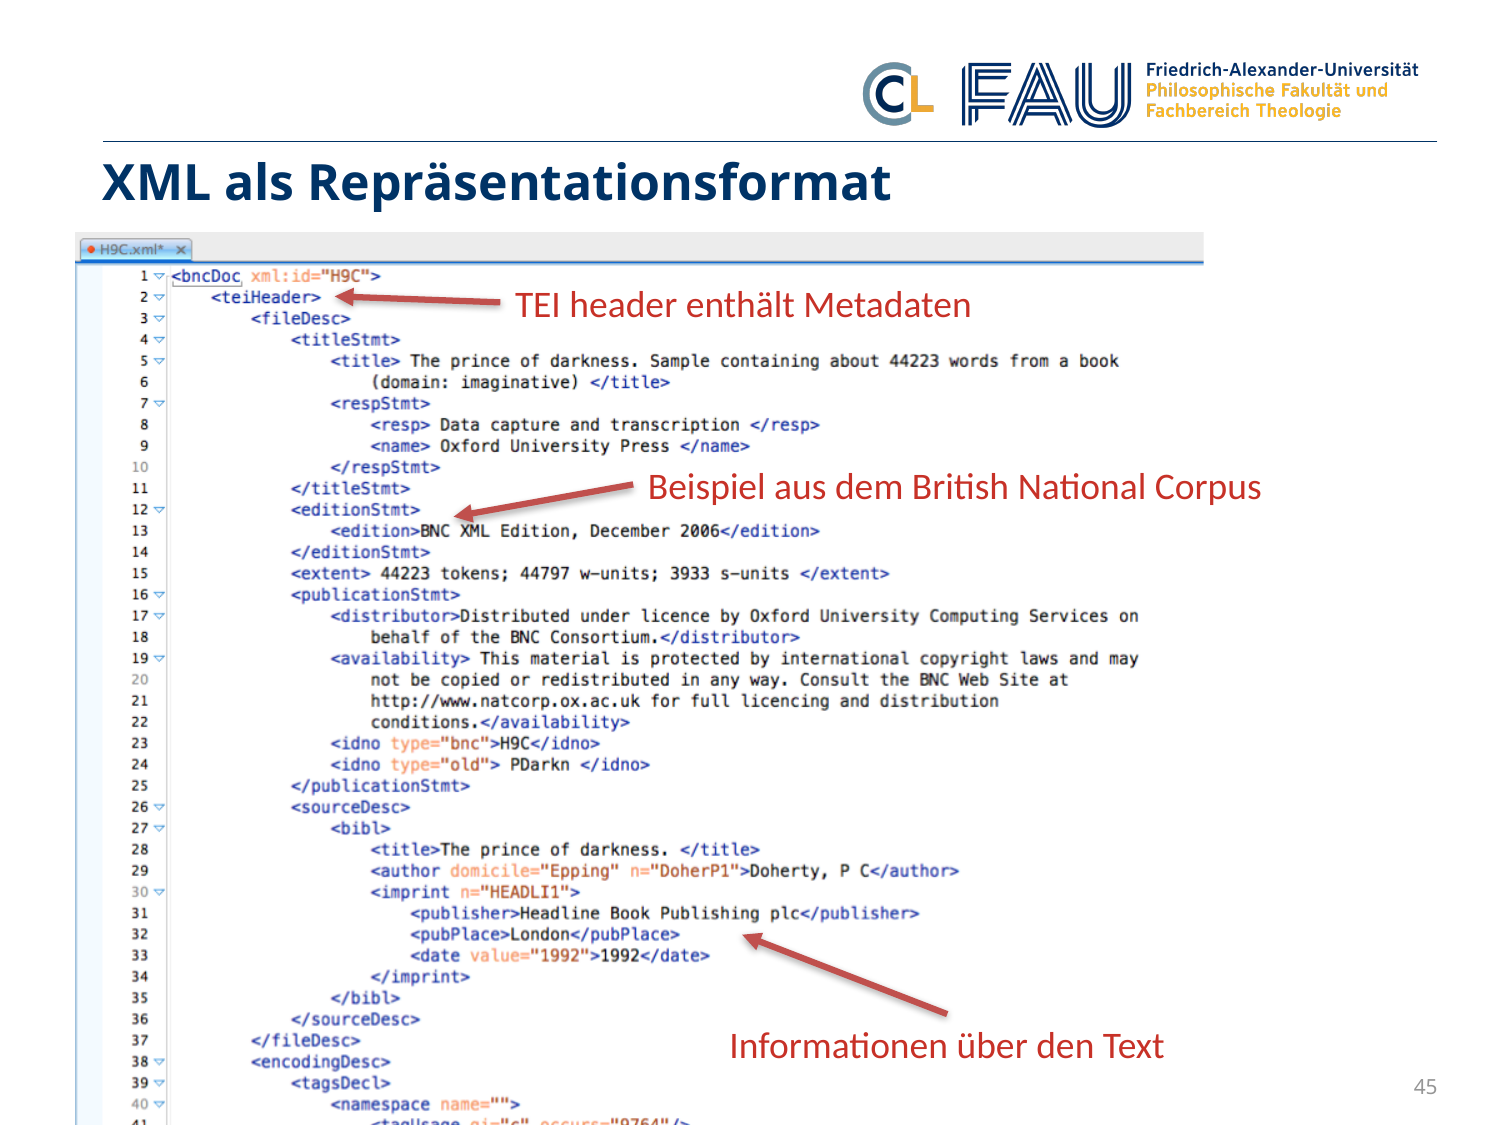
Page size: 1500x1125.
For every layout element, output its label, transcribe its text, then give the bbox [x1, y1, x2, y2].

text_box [453, 454, 1362, 517]
title XML als Repräsentationsformat [102, 152, 1438, 212]
slide_number 45 [1363, 1051, 1438, 1125]
picture [844, 46, 1438, 142]
picture [74, 232, 1204, 1125]
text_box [690, 934, 1204, 1076]
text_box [334, 272, 1000, 335]
